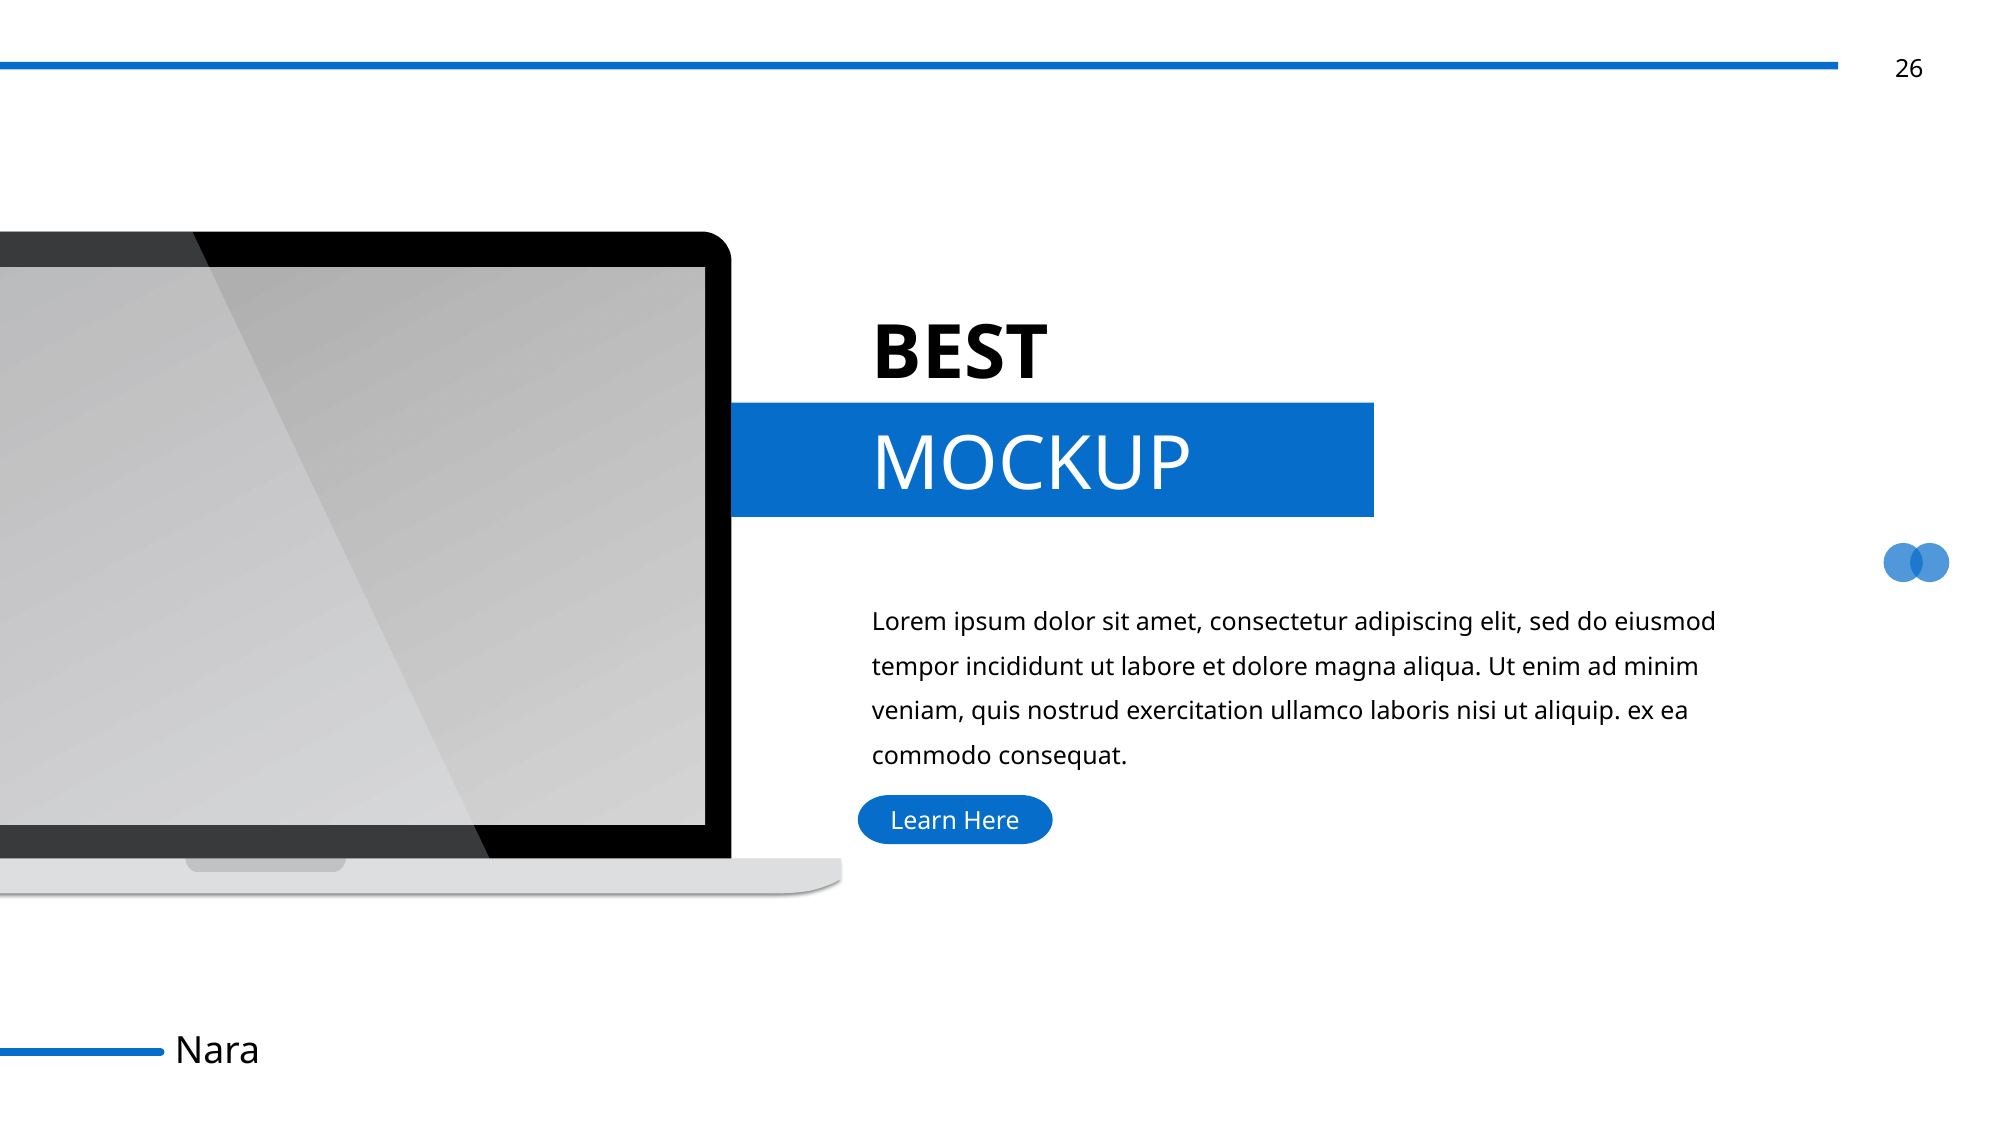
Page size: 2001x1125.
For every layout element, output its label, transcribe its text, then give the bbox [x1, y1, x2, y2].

text_box Learn Here [856, 794, 1054, 846]
picture [0, 261, 706, 829]
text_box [0, 231, 842, 894]
text_box Lorem ipsum dolor sit amet, consectetur adipiscing elit, sed do eiusmod tempor incididunt ut labore et dolore magna aliqua. Ut enim ad minim veniam, quis nostrud exercitation ullamco laboris nisi ut aliquip. ex ea commodo consequat. [857, 582, 1812, 778]
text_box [731, 296, 1374, 518]
